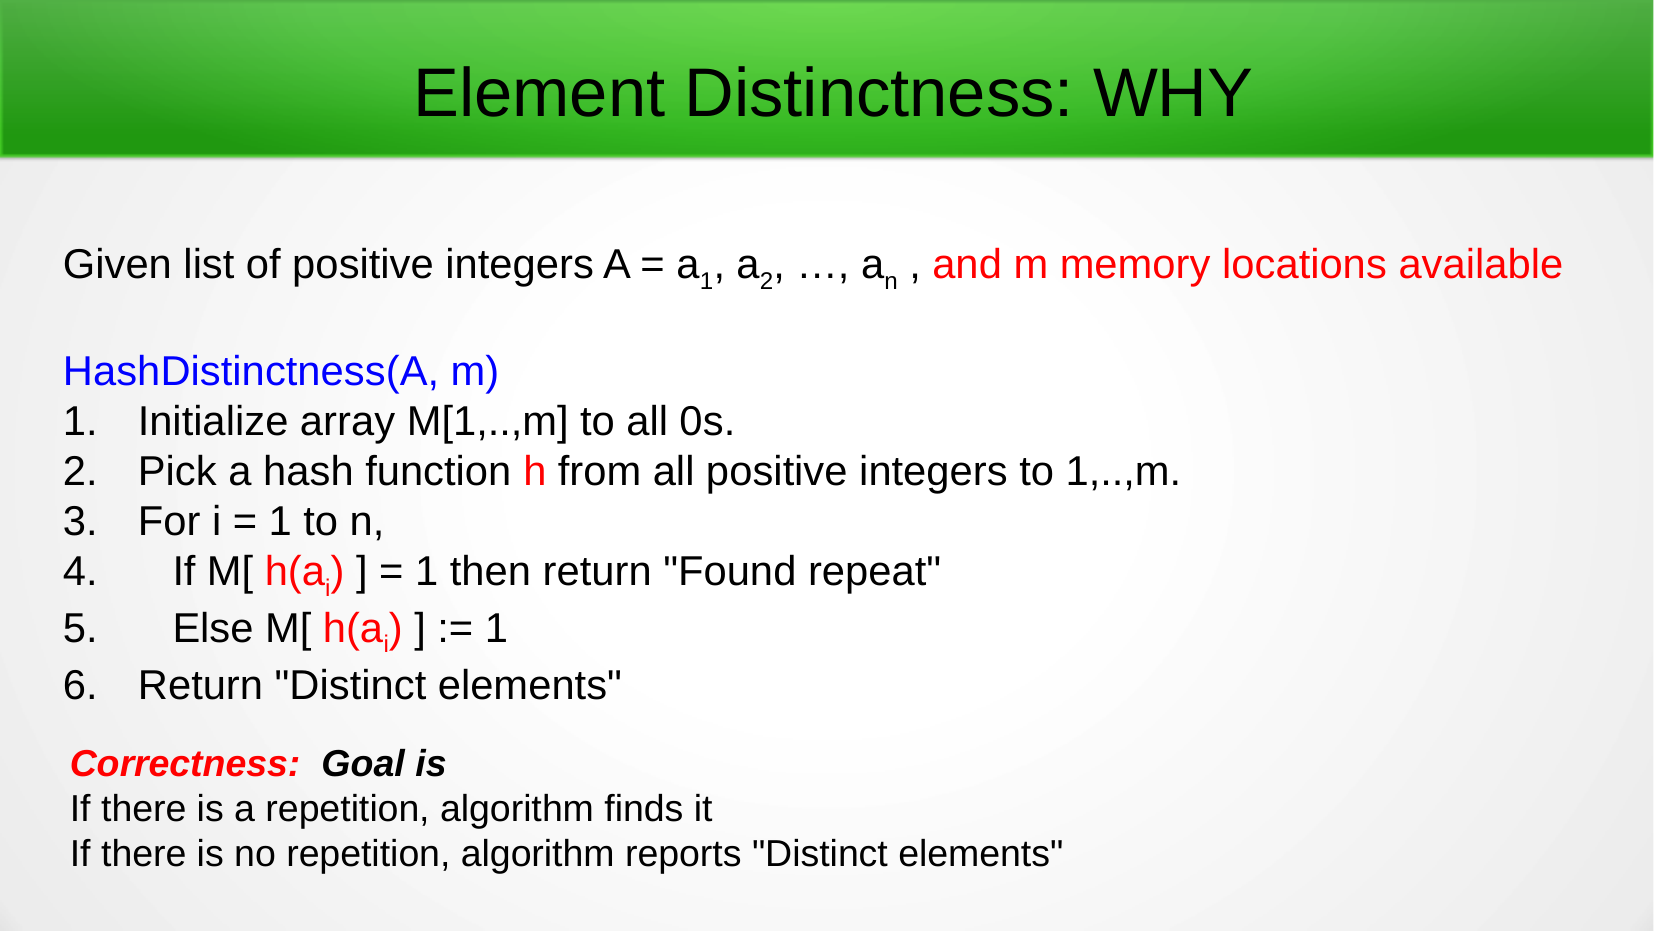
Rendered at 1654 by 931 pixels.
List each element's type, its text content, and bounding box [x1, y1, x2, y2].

text_box Given list of positive integers A = a1, a2, …, an , and m memory locations available HashDistinctness(A, m) Initialize array M[1,..,m] to all 0s. Pick a hash function h from all positive integers to 1,..,m. For i = 1 to n, If M[ h(ai) ] = 1 then return "Found repeat" Else M[ h(ai) ] := 1 Return "Distinct elements" [48, 229, 1654, 716]
text_box Correctness: Goal is If there is a repetition, algorithm finds it If there is no repetition, algorithm reports "Distinct elements" [54, 731, 1079, 882]
text_box Element Distinctness: WHY [48, 35, 1620, 142]
picture [0, 0, 1654, 931]
